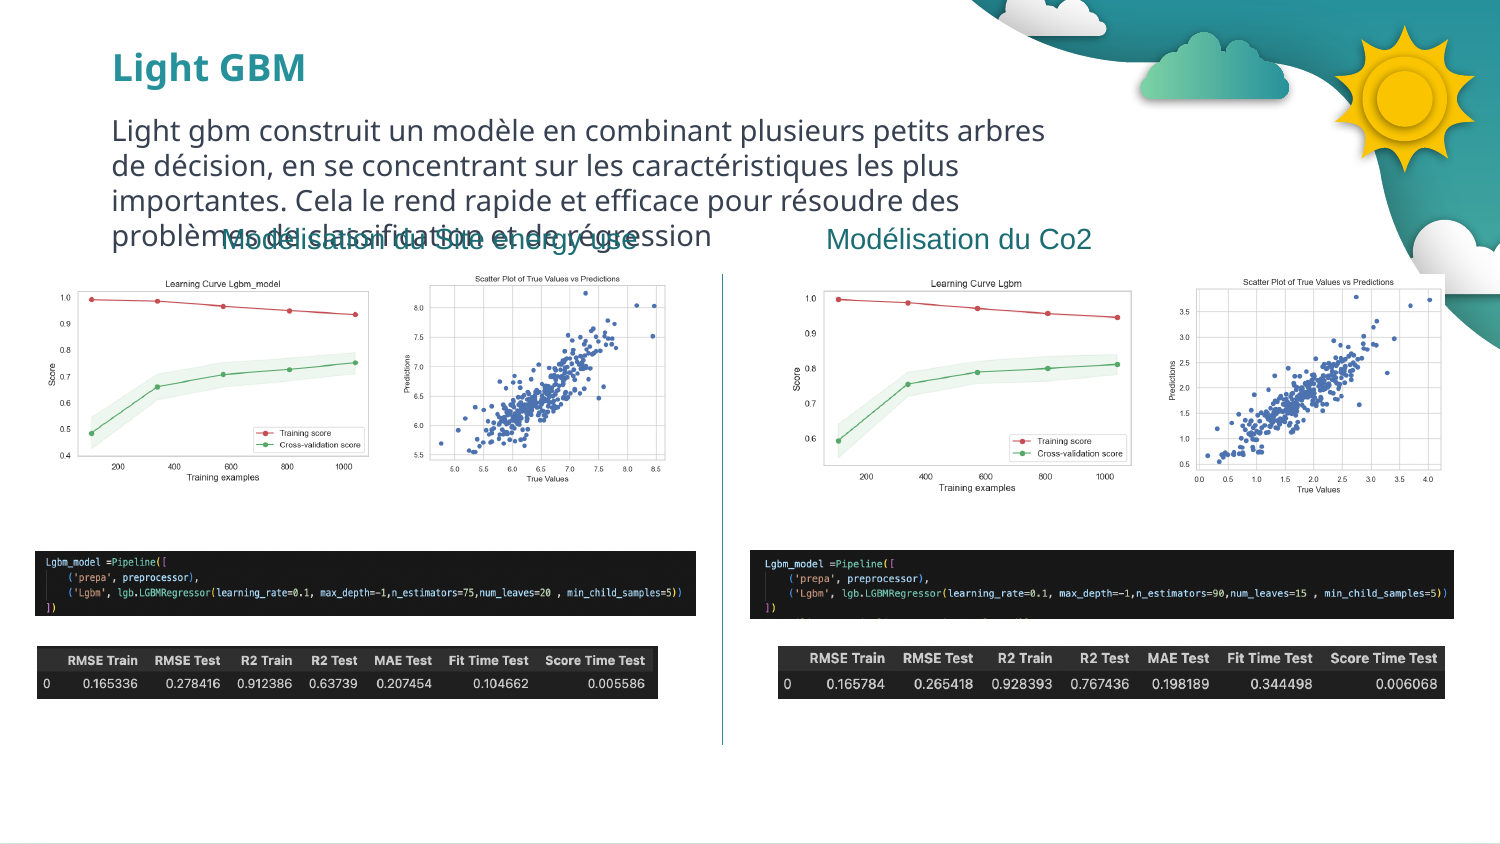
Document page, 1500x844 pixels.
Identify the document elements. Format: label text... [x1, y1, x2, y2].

picture [43, 274, 373, 487]
title Light GBM [96, 33, 1365, 128]
picture [778, 646, 1445, 699]
text_box Light gbm construit un modèle en combinant plusieurs petits arbres de décision, en se concentrant sur les caractéristiques les plus importantes. Cela le rend rapide et efficace pour résoudre des problèmes de classification et de régression [96, 105, 1067, 260]
picture [1164, 273, 1445, 499]
text_box Modélisation du Site energy use [206, 213, 682, 264]
text_box Modélisation du Co2 [811, 213, 1250, 264]
picture [36, 646, 658, 699]
picture [749, 549, 1454, 619]
picture [399, 270, 670, 487]
picture [35, 551, 696, 616]
picture [787, 273, 1137, 499]
